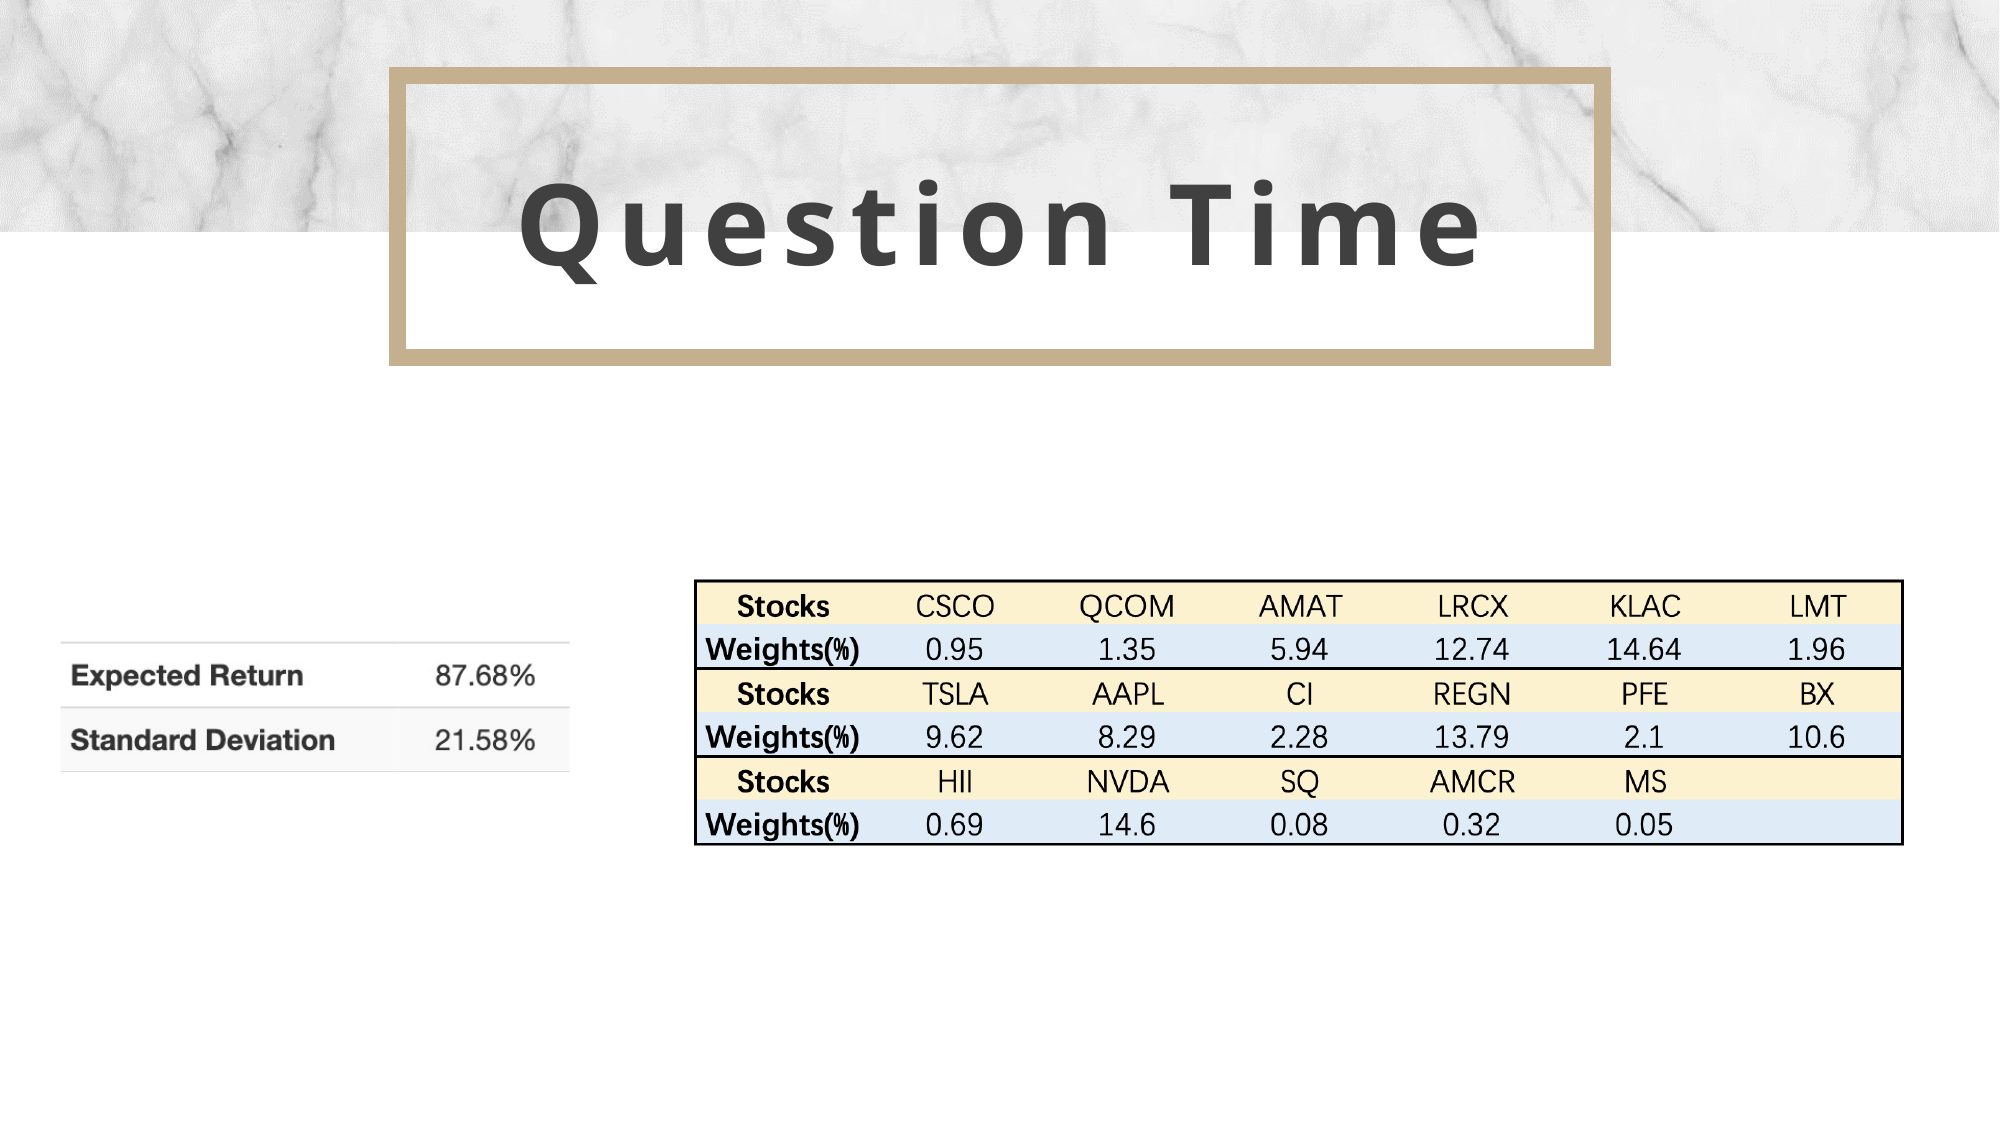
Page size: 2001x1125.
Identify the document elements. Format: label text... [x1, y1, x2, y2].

text_box Question Time [467, 232, 1533, 296]
text_box [396, 232, 1603, 358]
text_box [60, 641, 570, 772]
picture [675, 562, 1925, 851]
picture [0, 0, 2000, 232]
